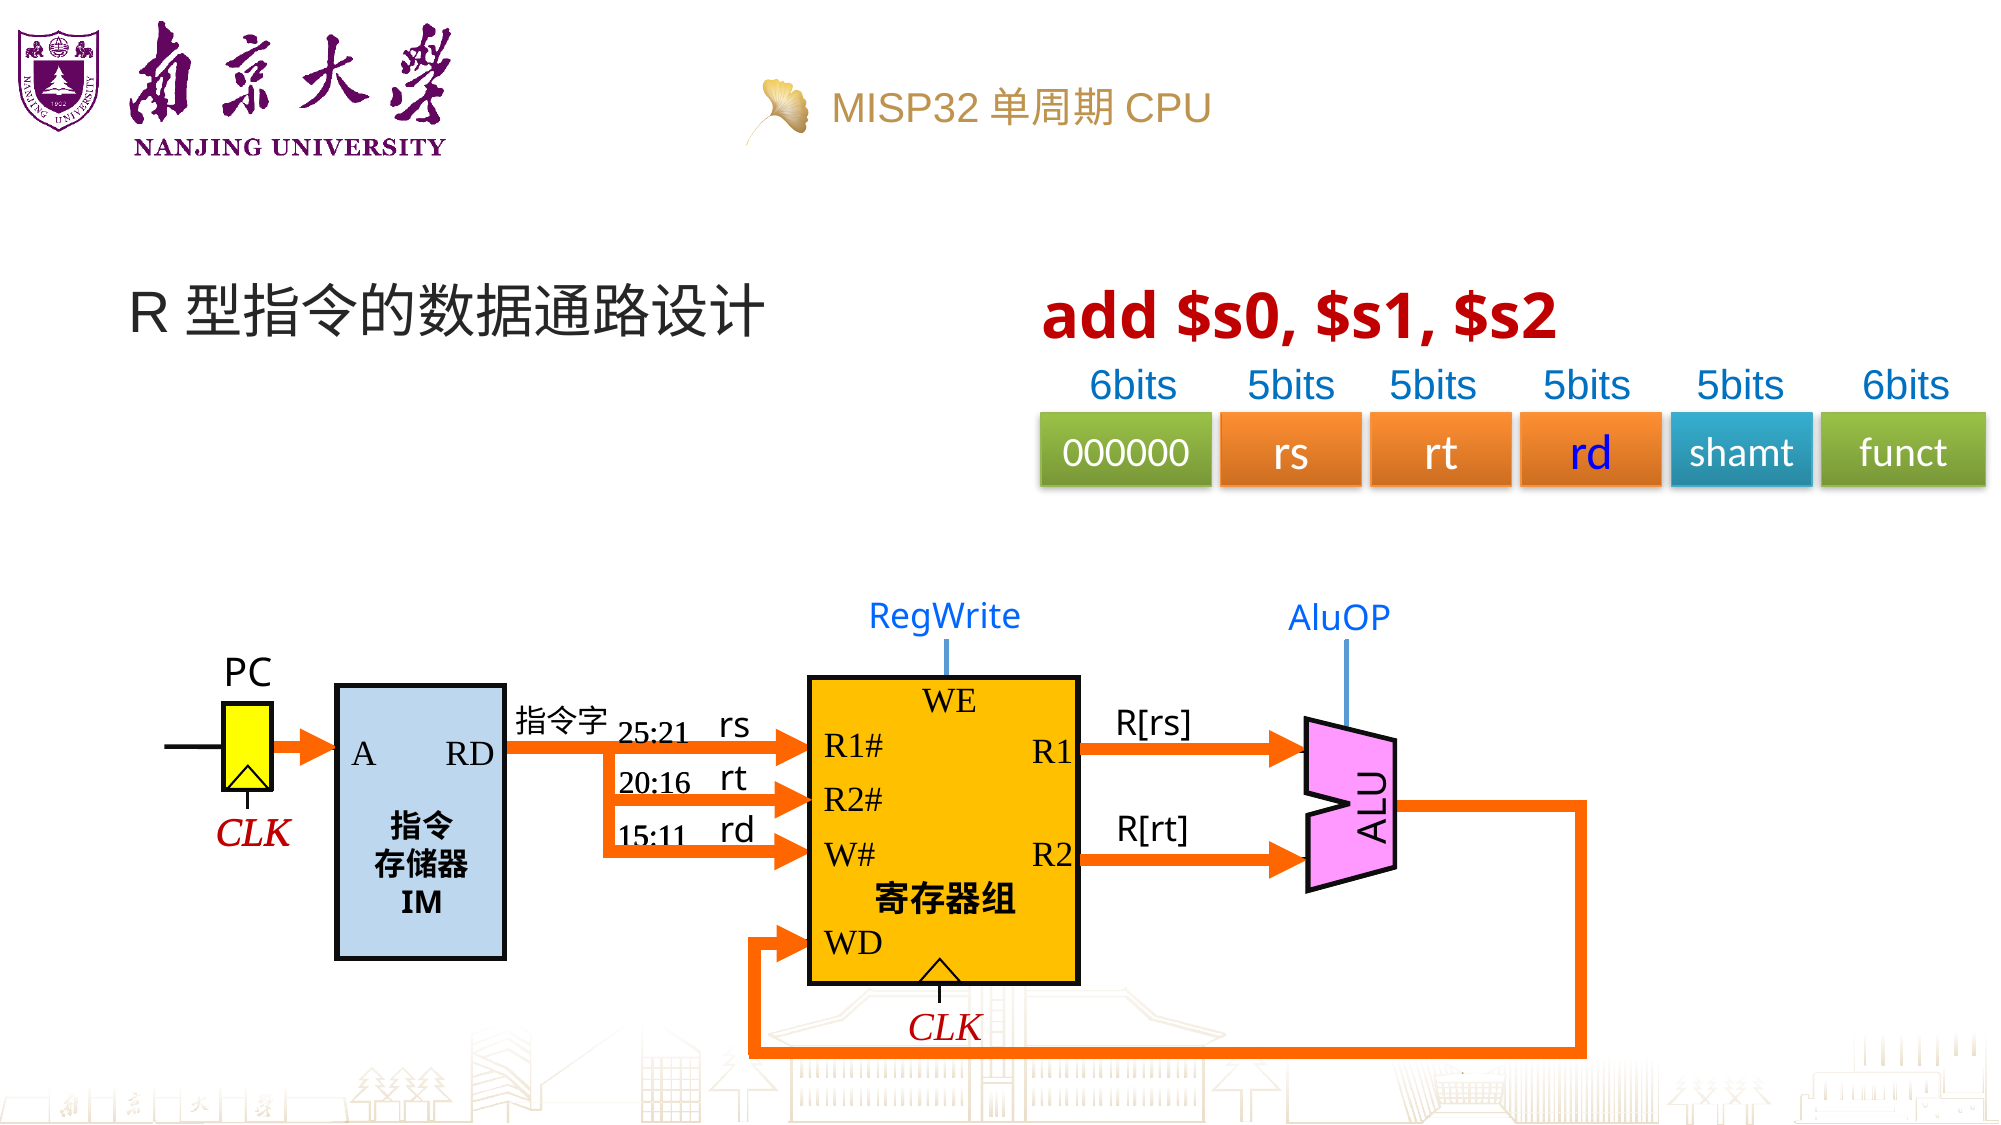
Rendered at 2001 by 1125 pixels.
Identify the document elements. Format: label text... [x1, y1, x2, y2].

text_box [1306, 718, 1402, 891]
text_box AluOP [1273, 587, 1407, 645]
text_box CLK [201, 798, 306, 861]
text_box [335, 685, 511, 959]
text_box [702, 694, 773, 799]
picture [18, 21, 451, 160]
picture [731, 64, 830, 169]
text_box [808, 669, 1089, 1002]
text_box 指令字 [511, 693, 625, 741]
text_box RegWrite [853, 585, 1037, 644]
text_box 20:16 [615, 757, 702, 794]
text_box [223, 703, 272, 790]
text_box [702, 800, 773, 859]
text_box 25:21 [603, 704, 702, 746]
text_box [892, 1002, 998, 1052]
text_box R型指令的数据通路设计 [113, 249, 782, 352]
text_box add $s0, $s1, $s2 [1027, 245, 1661, 359]
text_box PC [208, 639, 288, 702]
text_box 15:11 [615, 807, 702, 845]
text_box MISP32单周期CPU [816, 73, 1327, 139]
text_box 25:21 [615, 748, 702, 757]
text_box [1041, 350, 1986, 486]
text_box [1085, 692, 1213, 901]
